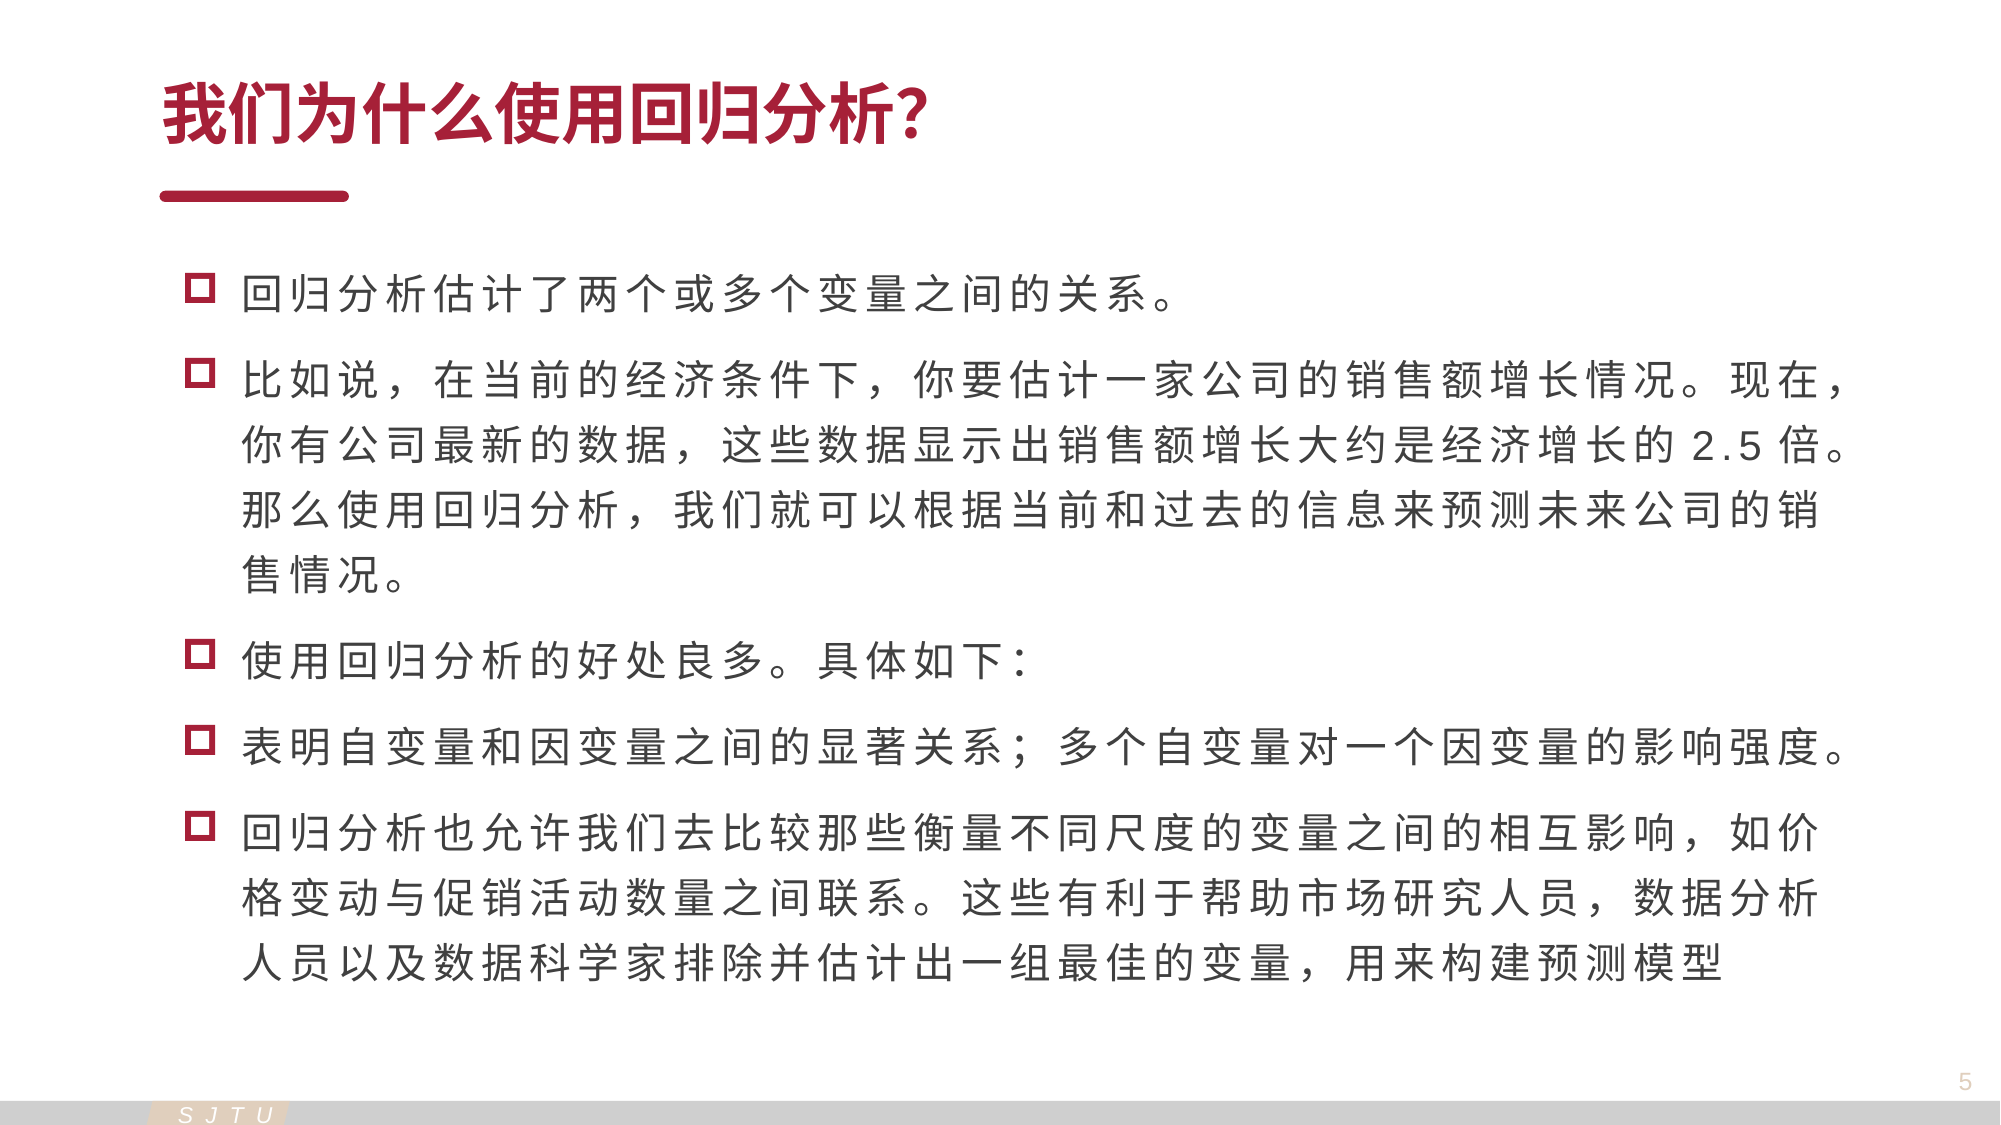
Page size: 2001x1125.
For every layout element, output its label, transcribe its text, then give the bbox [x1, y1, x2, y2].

list 回归分析估计了两个或多个变量之间的关系。 比如说，在当前的经济条件下，你要估计一家公司的销售额增长情况。现在，你有公司最新的数据，这些数据显示出销售额增长大约是经济增长的2.5倍。那么使用回归分析，我们就可以根据当前和过去的信息来预测未来公司的销售情况。 使用回归分析的好处良多。具体如下： 表明自变量和因变量之间的显著关系；多个自变量对一个因变量的影响强度。 回归分析也允许我们去比较那些衡量不同尺度的变量之间的相互影响，如价格变动与促销活动数量之间联系。这些有利于帮助市场研究人员，数据分析人员以及数据科学家排除并估计出一组最佳的变量，用来构建预测模型 [166, 245, 1873, 949]
list 我们为什么使用回归分析？ [146, 62, 1750, 161]
slide_number 5 [1817, 1052, 1988, 1109]
